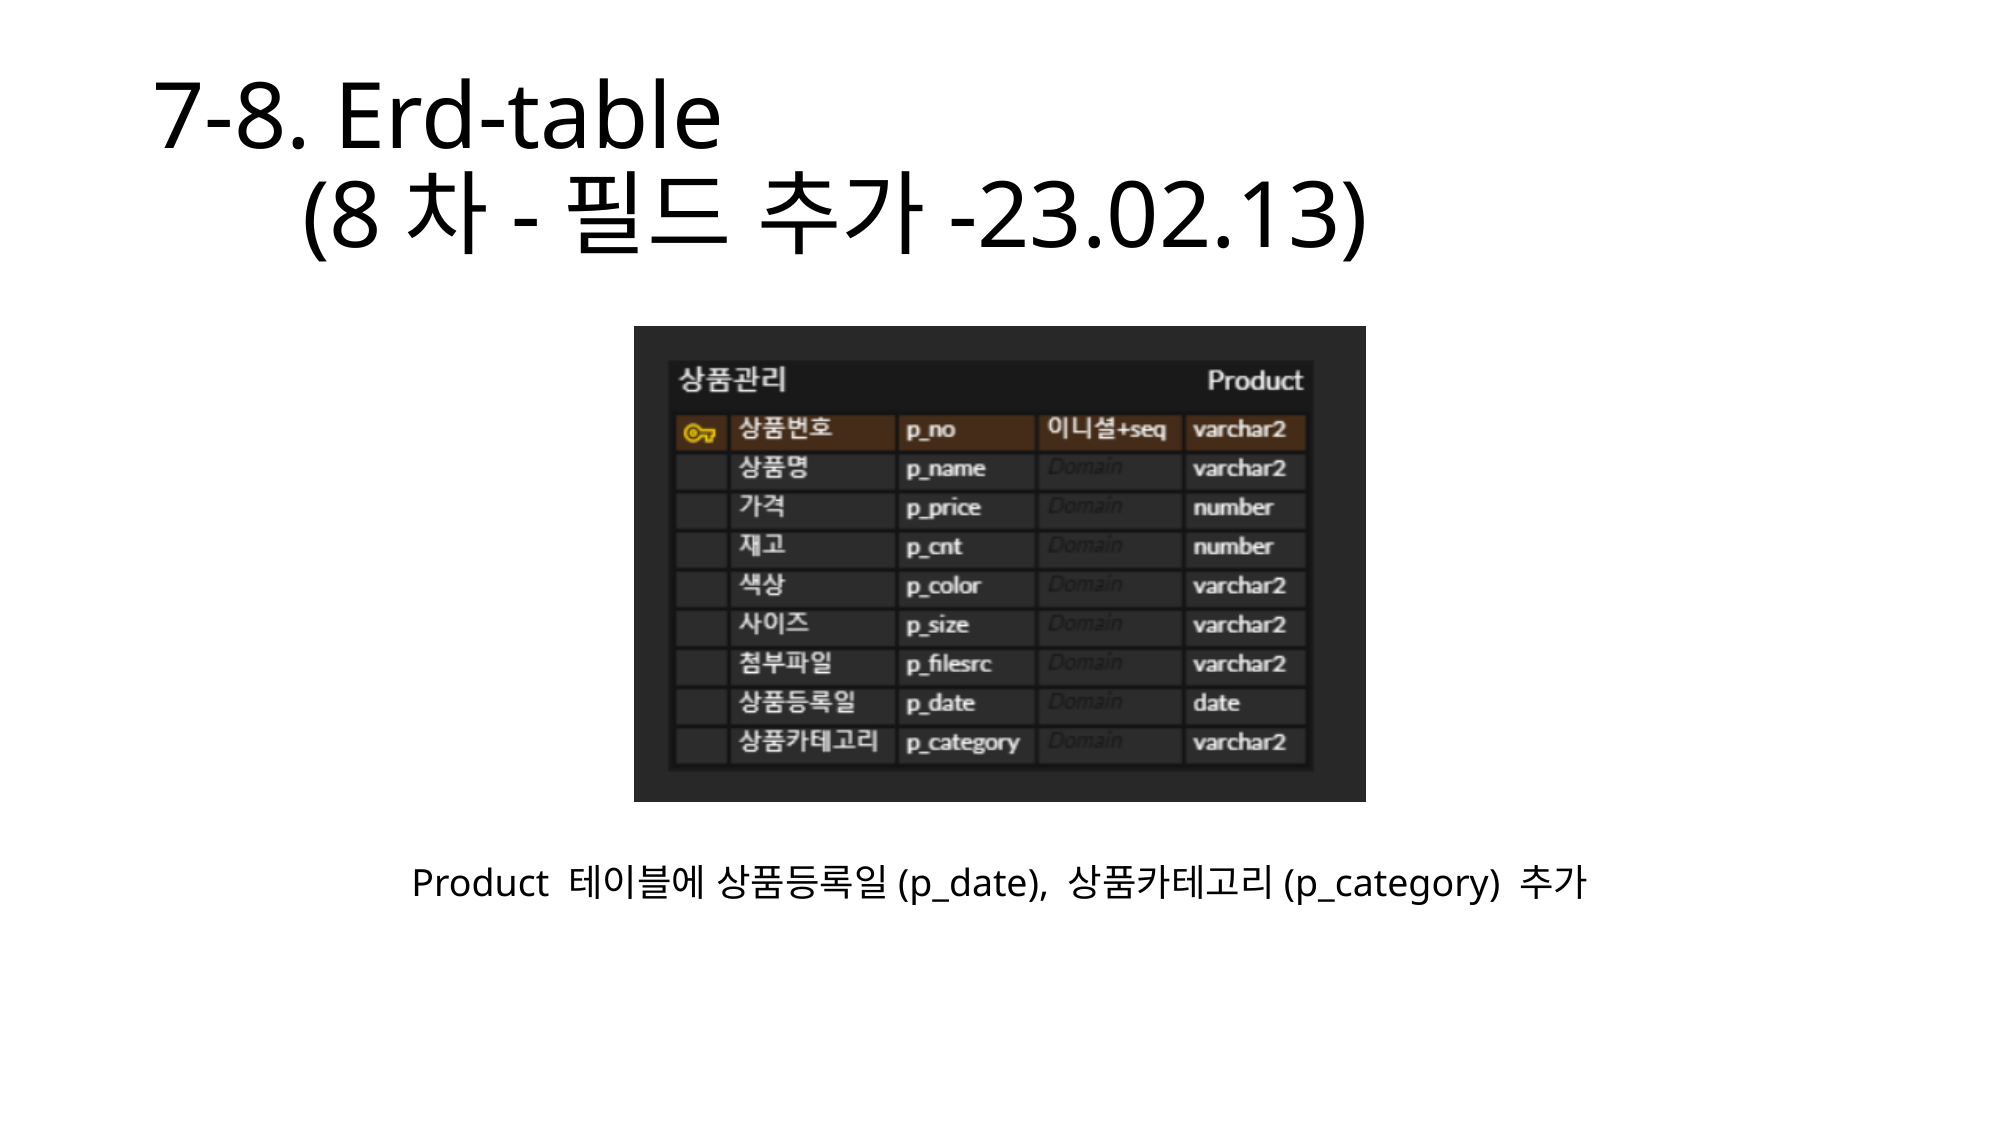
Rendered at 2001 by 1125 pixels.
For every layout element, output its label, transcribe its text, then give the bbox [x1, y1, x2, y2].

picture [634, 326, 1366, 803]
text_box Product 테이블에 상품등록일(p_date), 상품카테고리(p_category) 추가 [396, 851, 1604, 912]
title 7-8. Erd-table (8차-필드 추가-23.02.13) [137, 59, 1863, 278]
